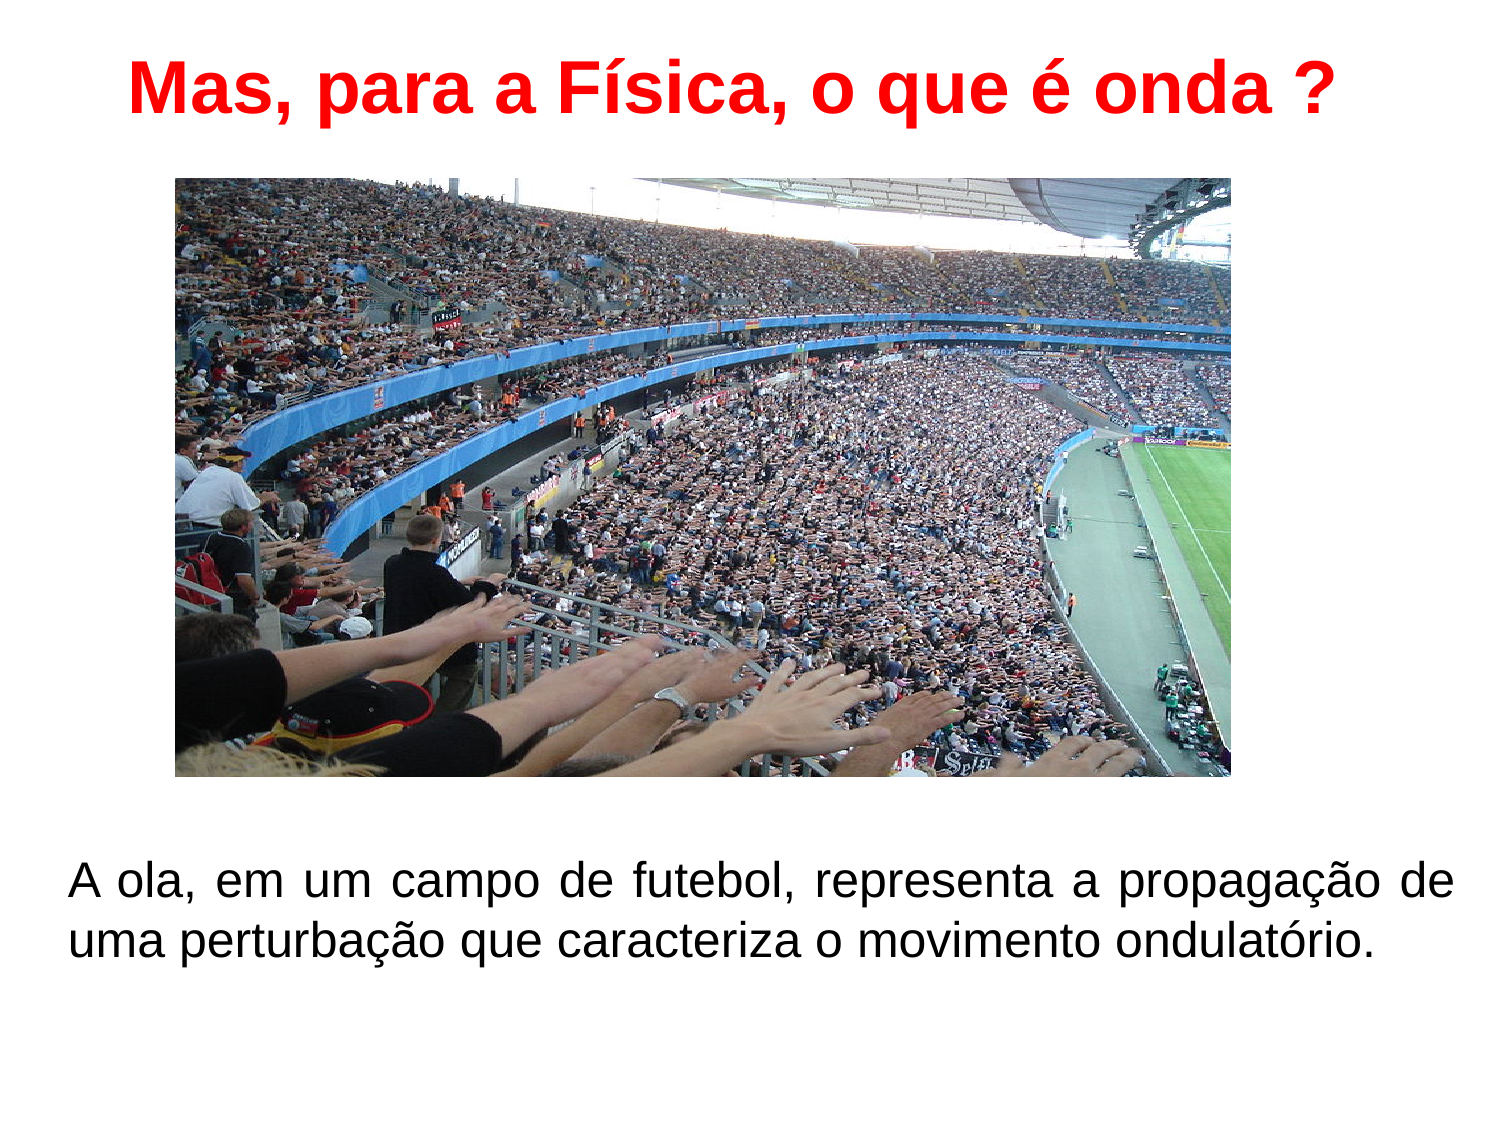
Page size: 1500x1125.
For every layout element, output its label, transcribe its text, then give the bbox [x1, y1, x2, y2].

picture [175, 178, 1231, 777]
text_box Mas, para a Física, o que é onda ? [53, 30, 1436, 136]
text_box A ola, em um campo de futebol, representa a propagação de uma perturbação que caracteriza o movimento ondulatório. [53, 840, 1471, 975]
